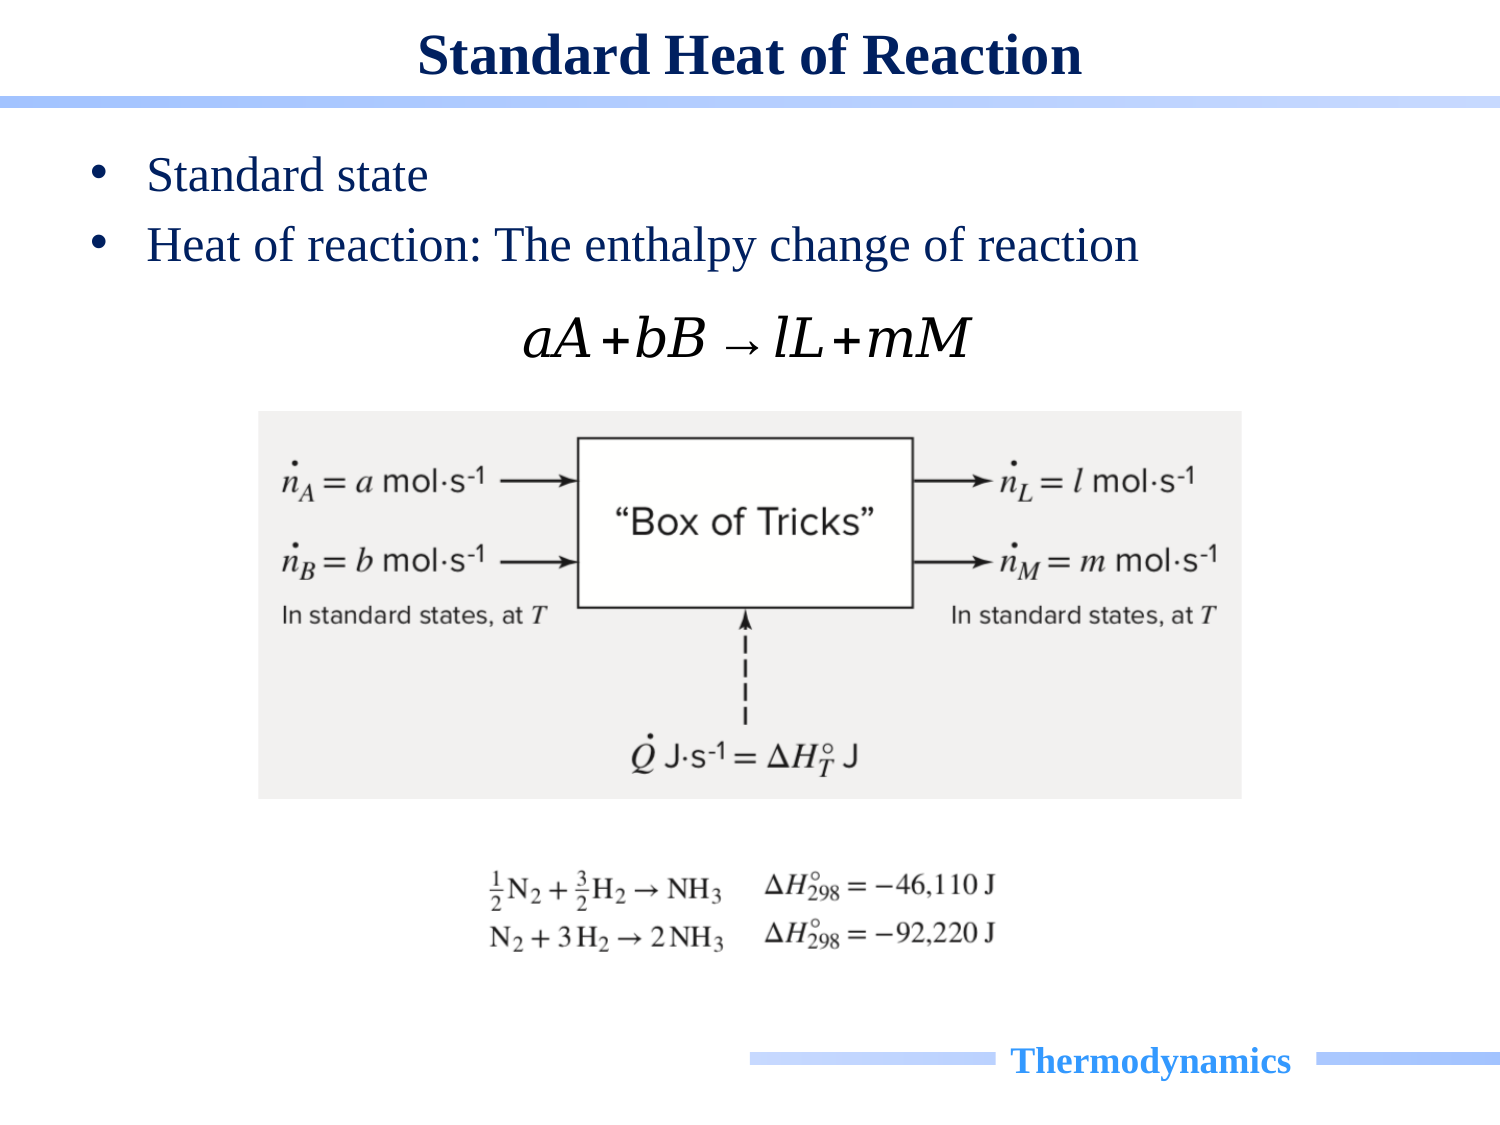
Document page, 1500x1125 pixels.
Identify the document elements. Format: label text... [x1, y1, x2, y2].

picture [258, 410, 1242, 799]
picture [469, 845, 1031, 978]
title Standard Heat of Reaction [228, 25, 1272, 77]
